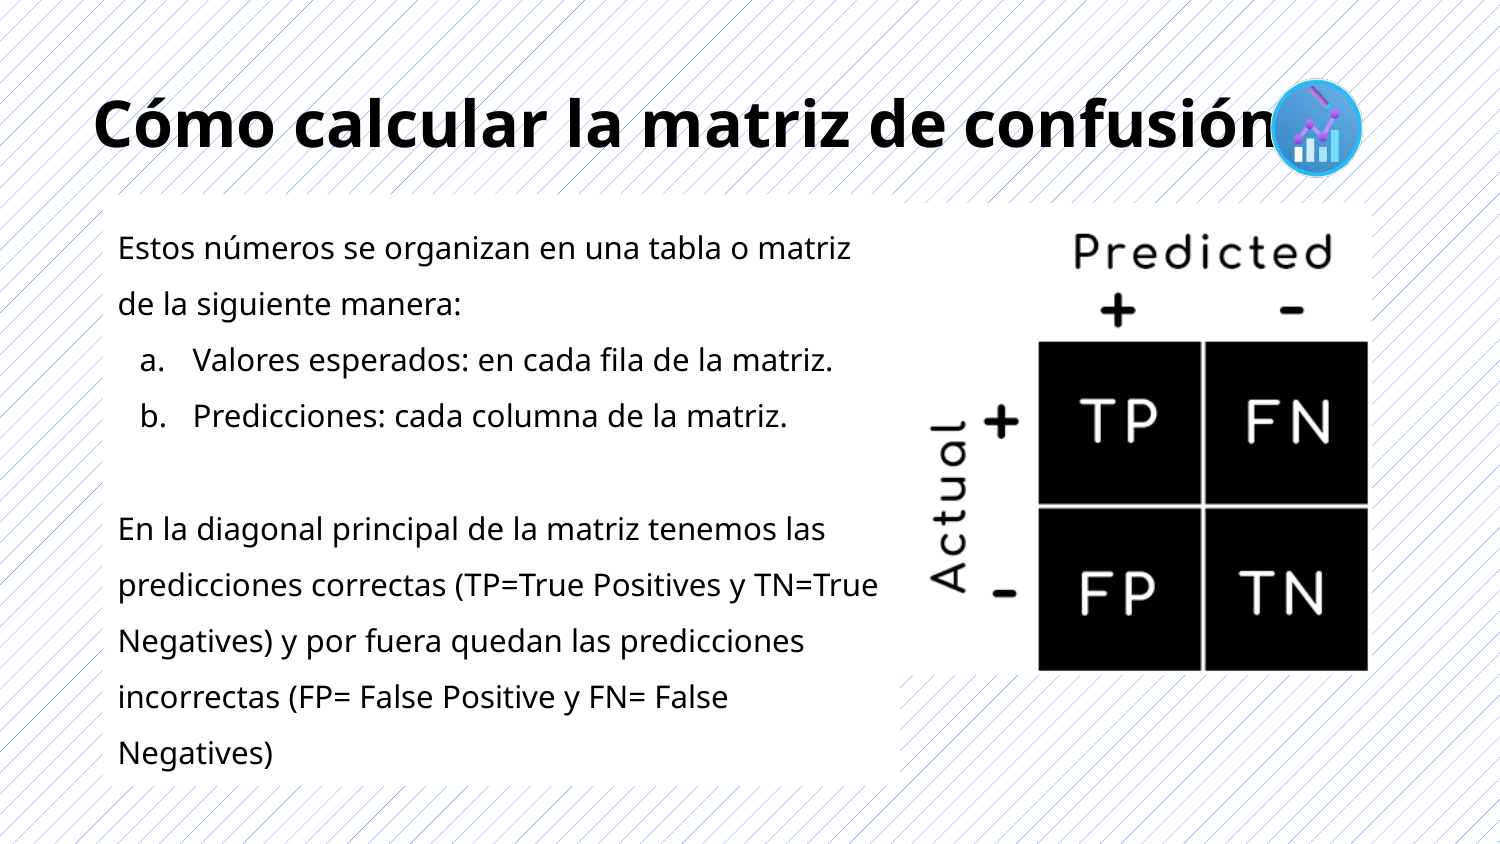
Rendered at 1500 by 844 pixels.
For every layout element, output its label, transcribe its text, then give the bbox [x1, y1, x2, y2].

picture [899, 203, 1372, 676]
text_box [1376, 256, 1414, 323]
text_box Estos números se organizan en una tabla o matriz de la siguiente manera: Valores esperados: en cada fila de la matriz. Predicciones: cada columna de la matriz. En la diagonal principal de la matriz tenemos las predicciones correctas (TP=True Positives y TN=True Negatives) y por fuera quedan las predicciones incorrectas (FP= False Positive y FN= False Negatives) [102, 194, 900, 786]
text_box Cómo calcular la matriz de confusión [77, 76, 1217, 177]
picture [1218, 76, 1414, 180]
